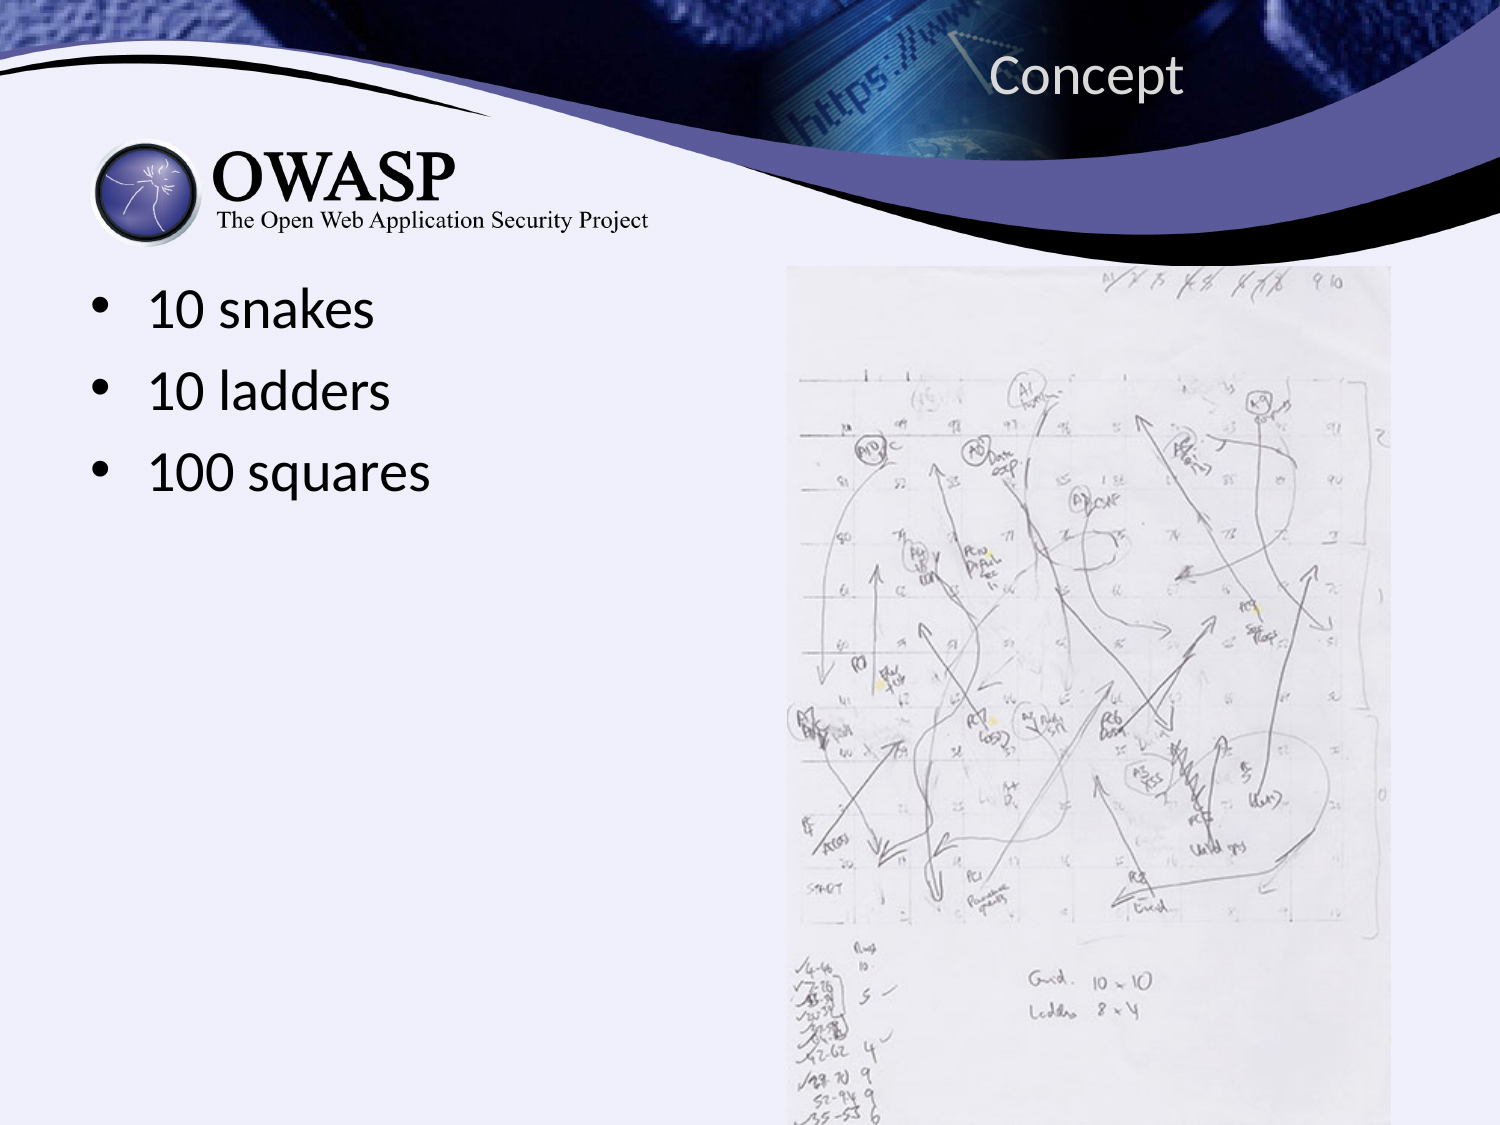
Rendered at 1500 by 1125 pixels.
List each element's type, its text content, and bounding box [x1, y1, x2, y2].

title Concept [699, 12, 1475, 130]
list 10 snakes 10 ladders 100 squares [75, 262, 738, 1005]
picture [0, 0, 1500, 1125]
